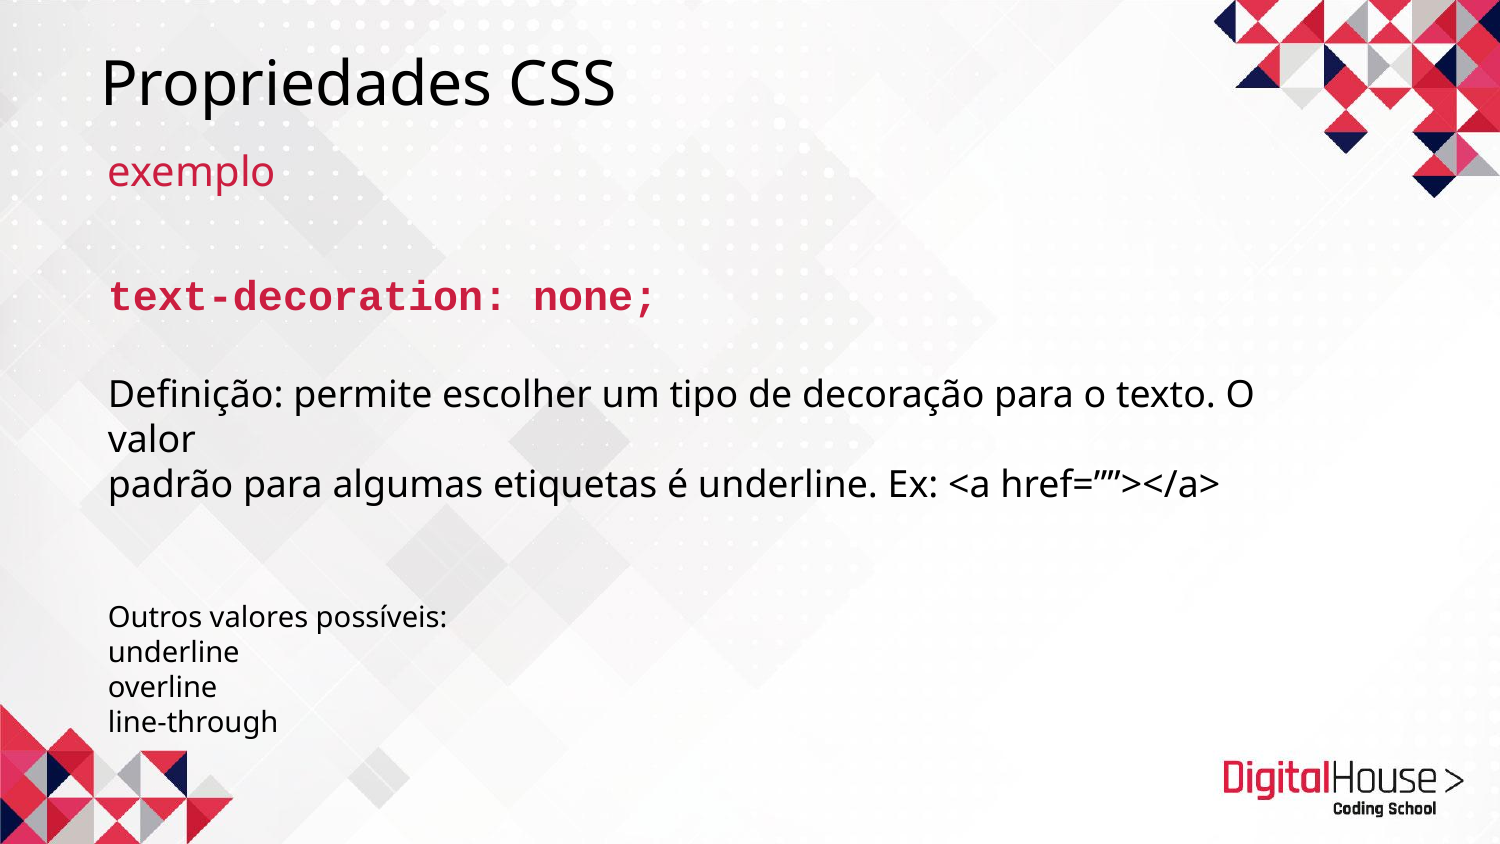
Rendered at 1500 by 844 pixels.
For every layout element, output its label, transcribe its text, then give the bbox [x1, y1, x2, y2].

subtitle text-decoration: none; [92, 254, 1422, 357]
text_box Outros valores possíveis: underline overline line-through [92, 583, 1368, 767]
picture [0, 0, 1500, 844]
text_box Definição: permite escolher um tipo de decoração para o texto. O valor padrão para algumas etiquetas é underline. Ex: <a href=””></a> [92, 354, 1368, 490]
title Propriedades CSS [85, 9, 1187, 134]
title exemplo [92, 124, 1335, 210]
